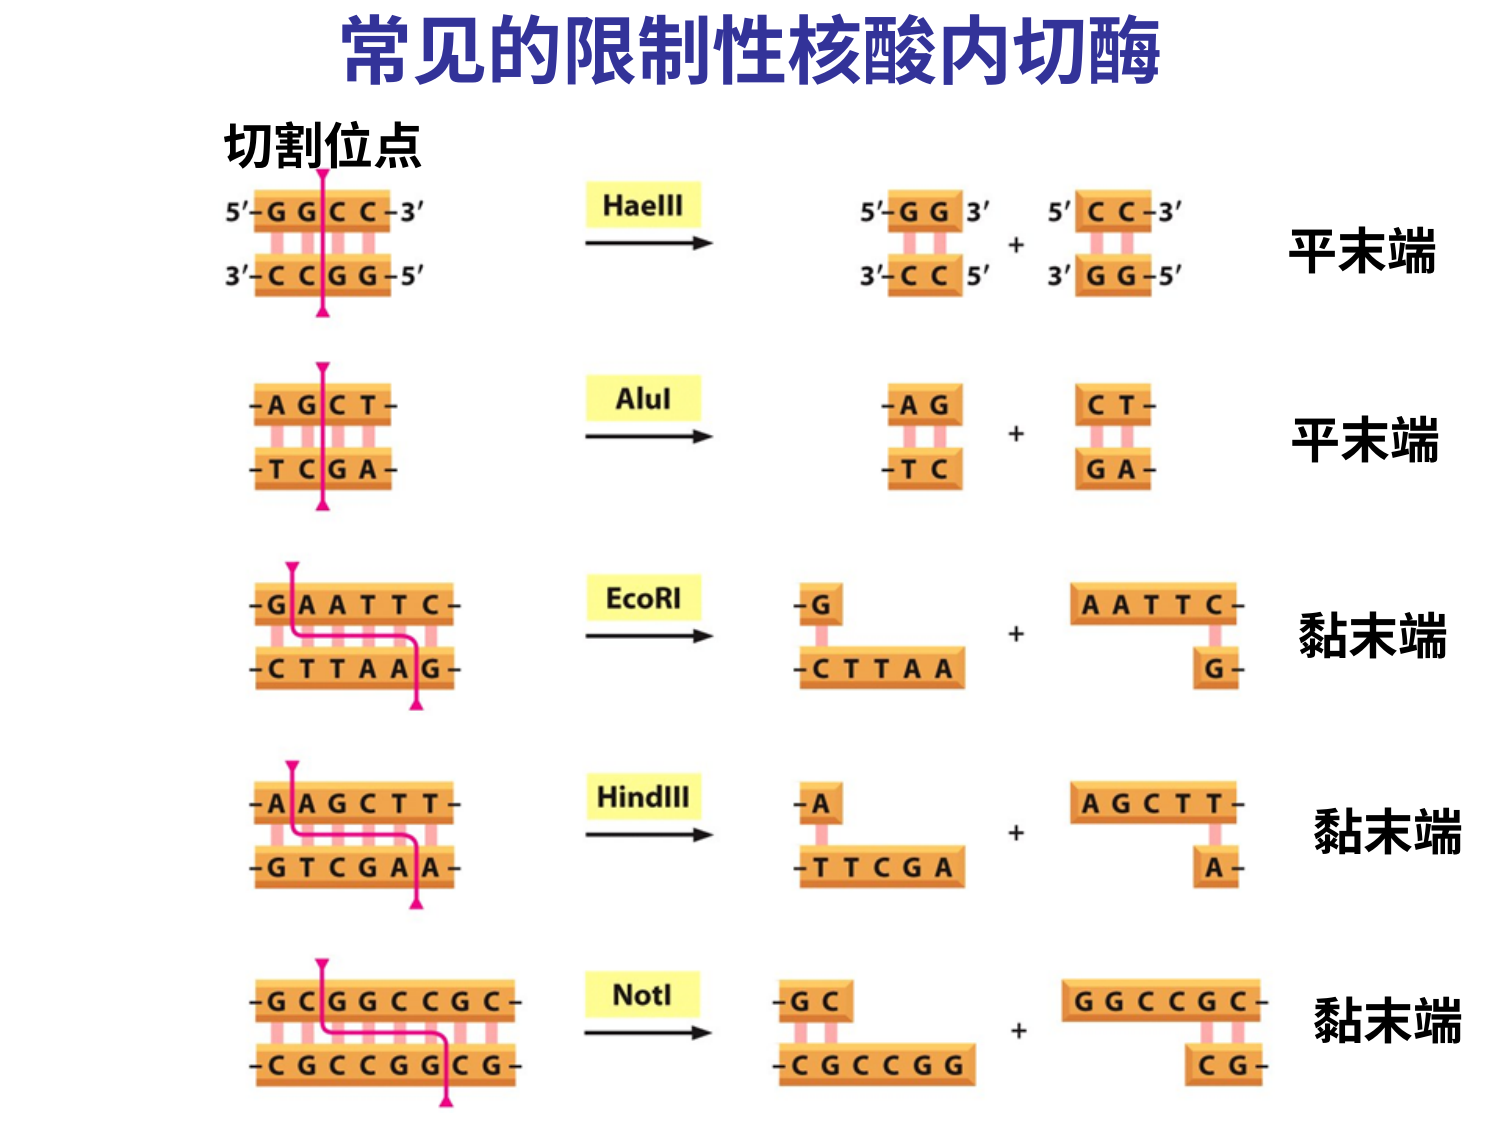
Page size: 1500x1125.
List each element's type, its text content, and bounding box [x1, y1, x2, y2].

picture [218, 157, 1282, 1113]
text_box 黏末端 [1285, 597, 1499, 672]
text_box 平末端 [1285, 401, 1490, 476]
text_box 黏末端 [1285, 981, 1500, 1057]
text_box 平末端 [1285, 212, 1488, 288]
text_box 切割位点 [198, 107, 449, 183]
text_box 黏末端 [1285, 793, 1500, 868]
title 常见的限制性核酸内切酶 [50, 6, 1450, 104]
